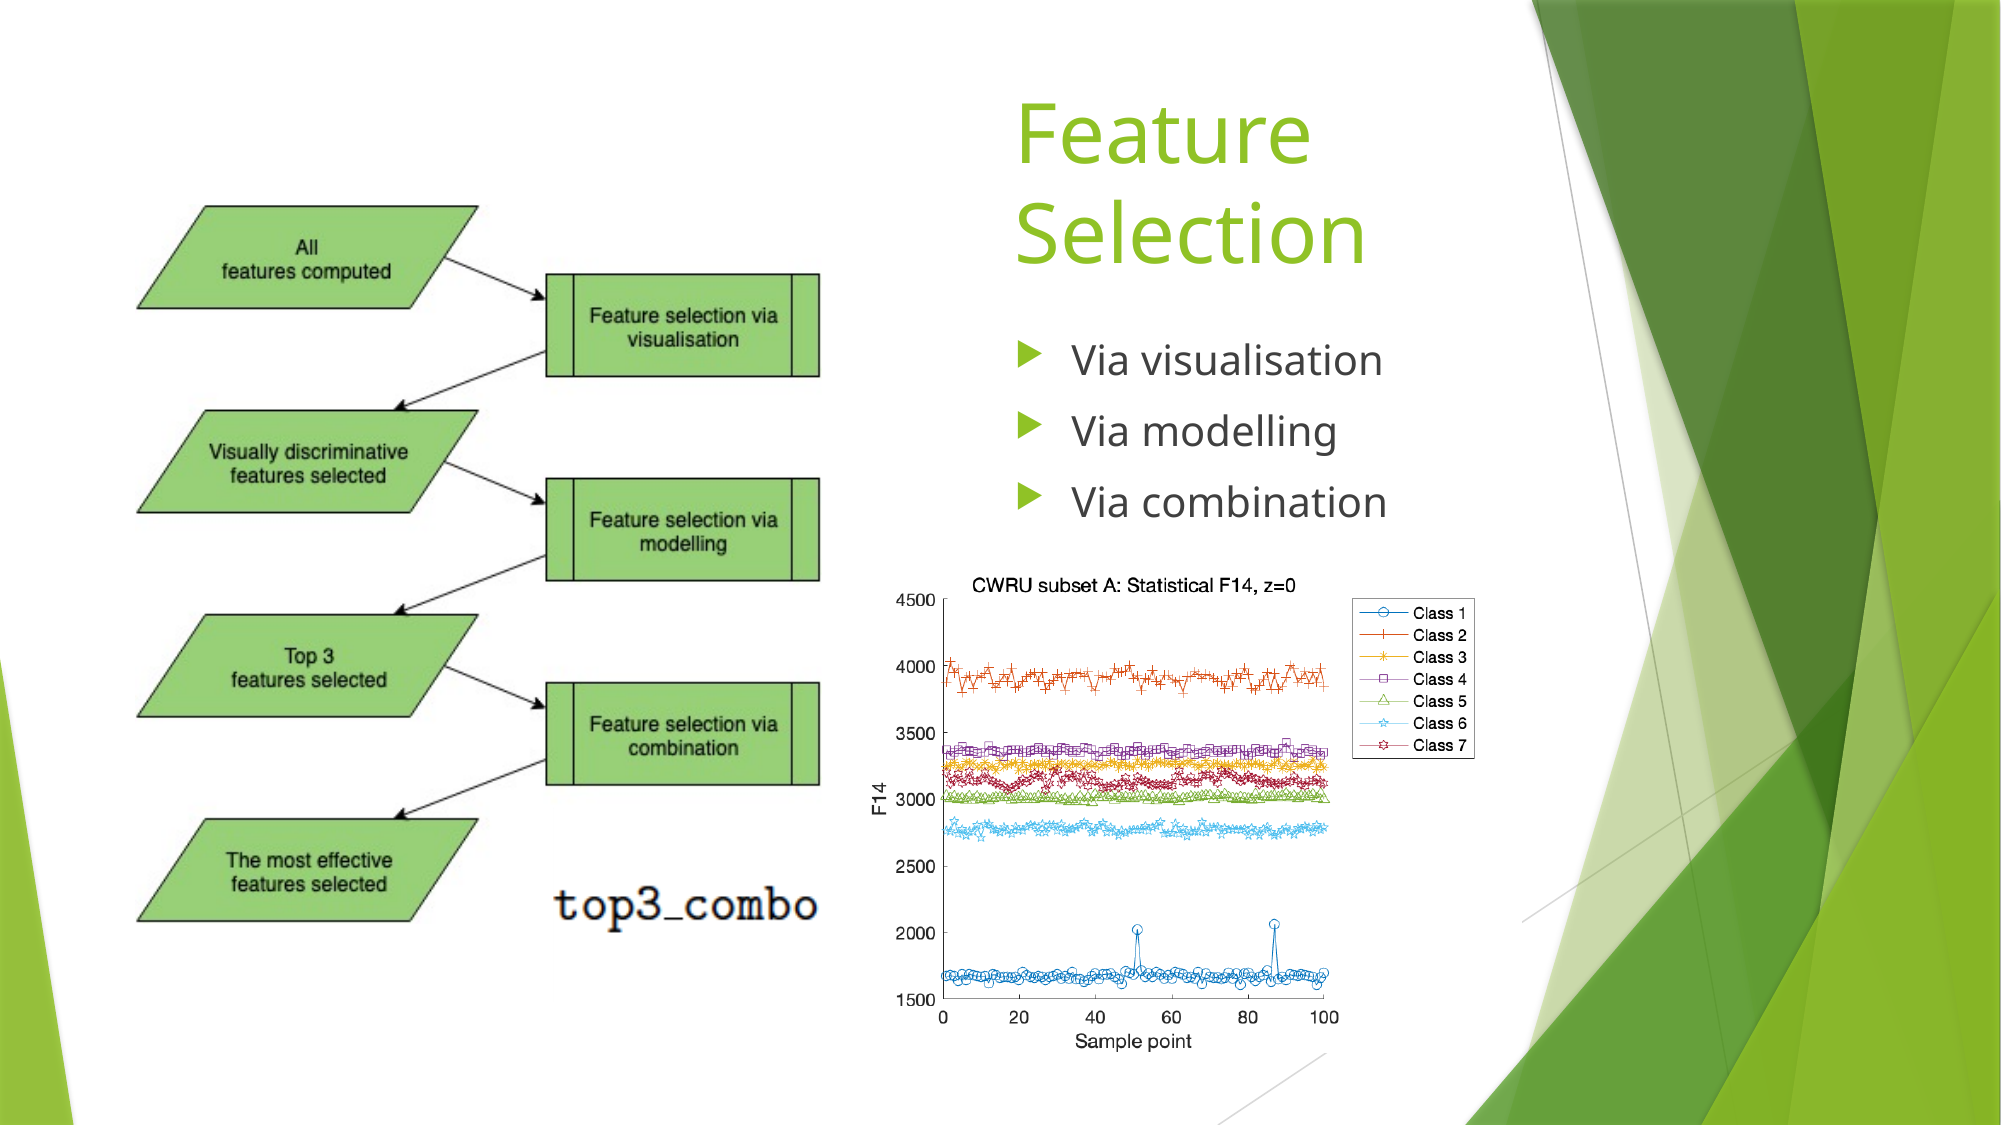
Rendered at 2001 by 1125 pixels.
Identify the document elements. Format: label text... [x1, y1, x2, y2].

picture [135, 203, 822, 1002]
title Feature Selection [999, 71, 1481, 289]
picture [866, 561, 1522, 1054]
list Via visualisation Via modelling Via combination [999, 326, 1481, 561]
